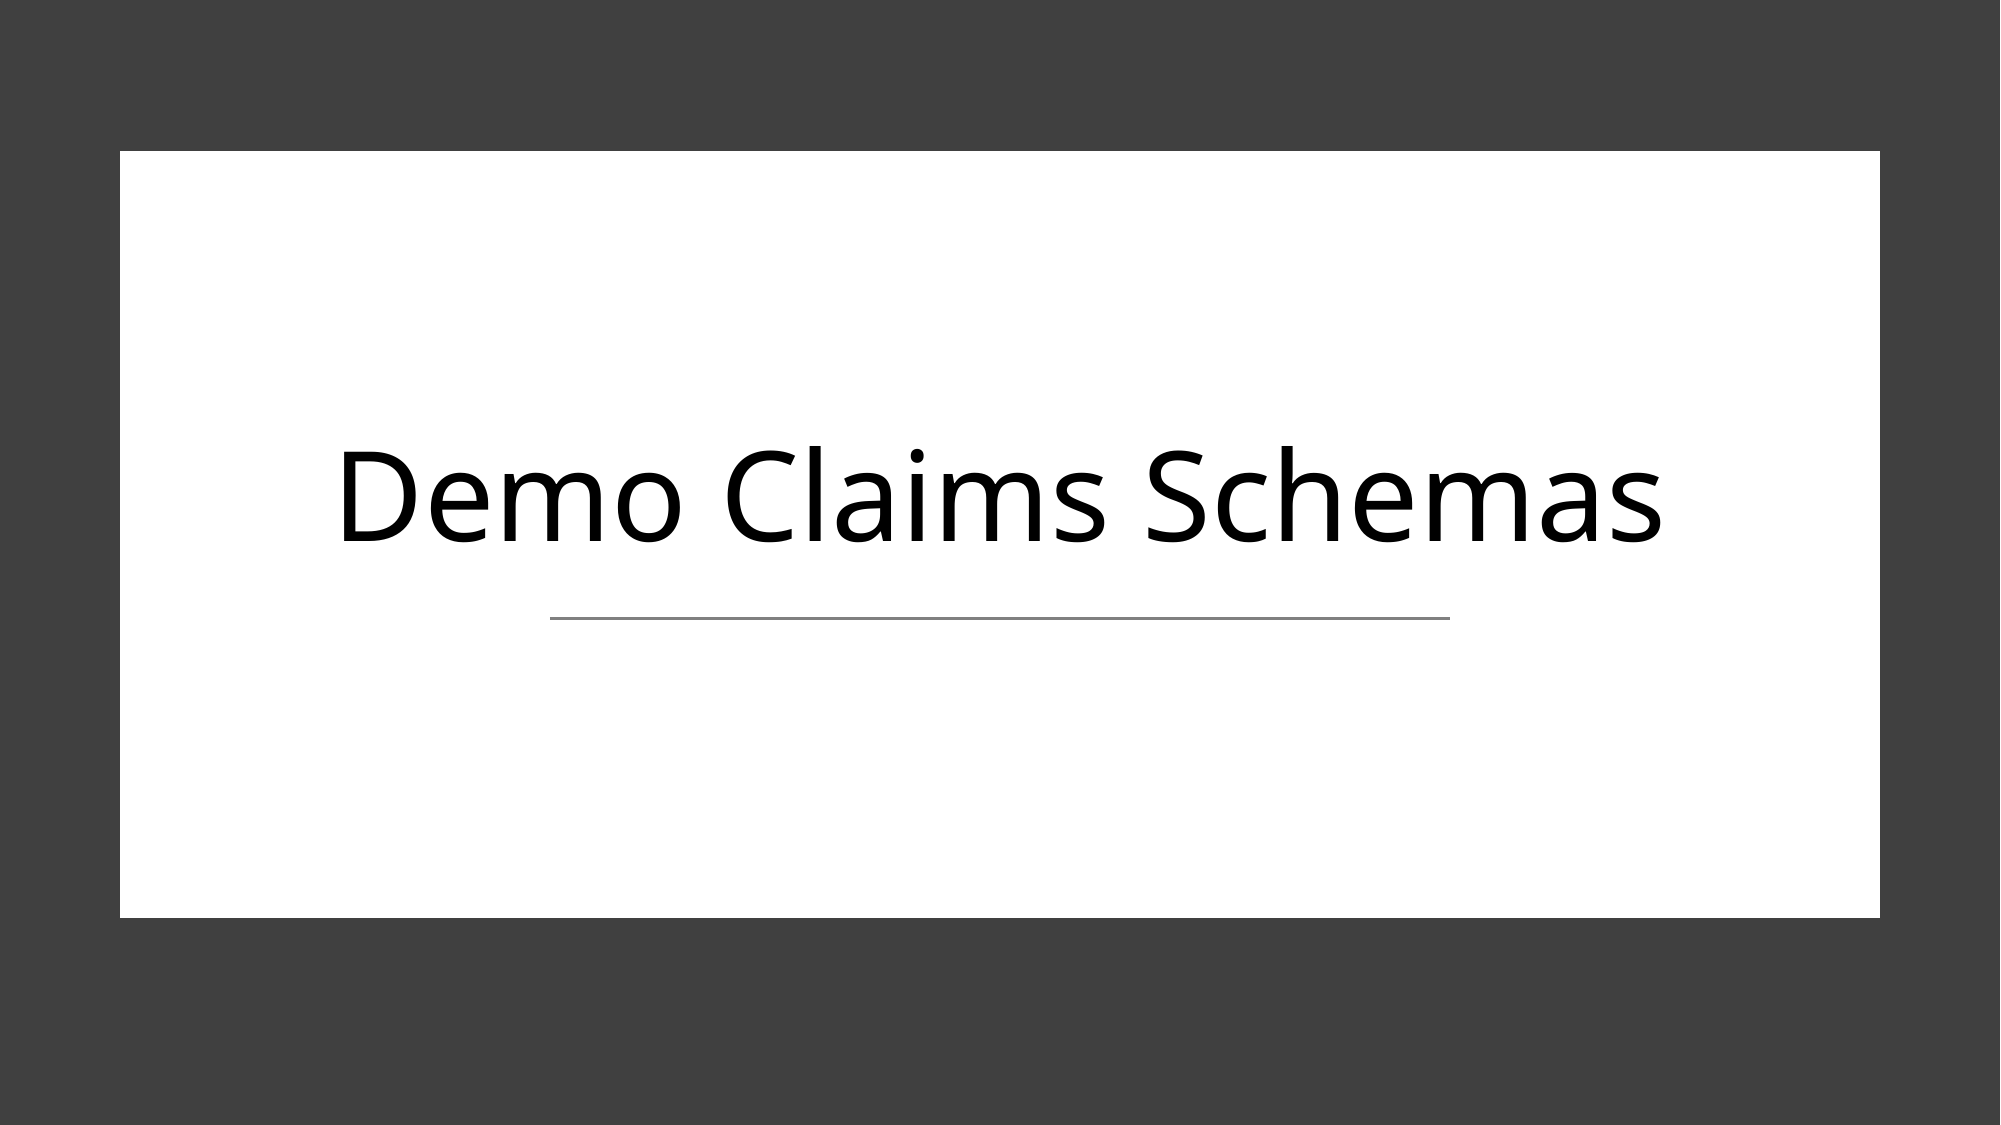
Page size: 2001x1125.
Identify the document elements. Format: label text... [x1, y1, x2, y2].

text_box [129, 160, 1870, 909]
text_box [0, 0, 2000, 1125]
title Demo Claims Schemas [252, 234, 1748, 580]
